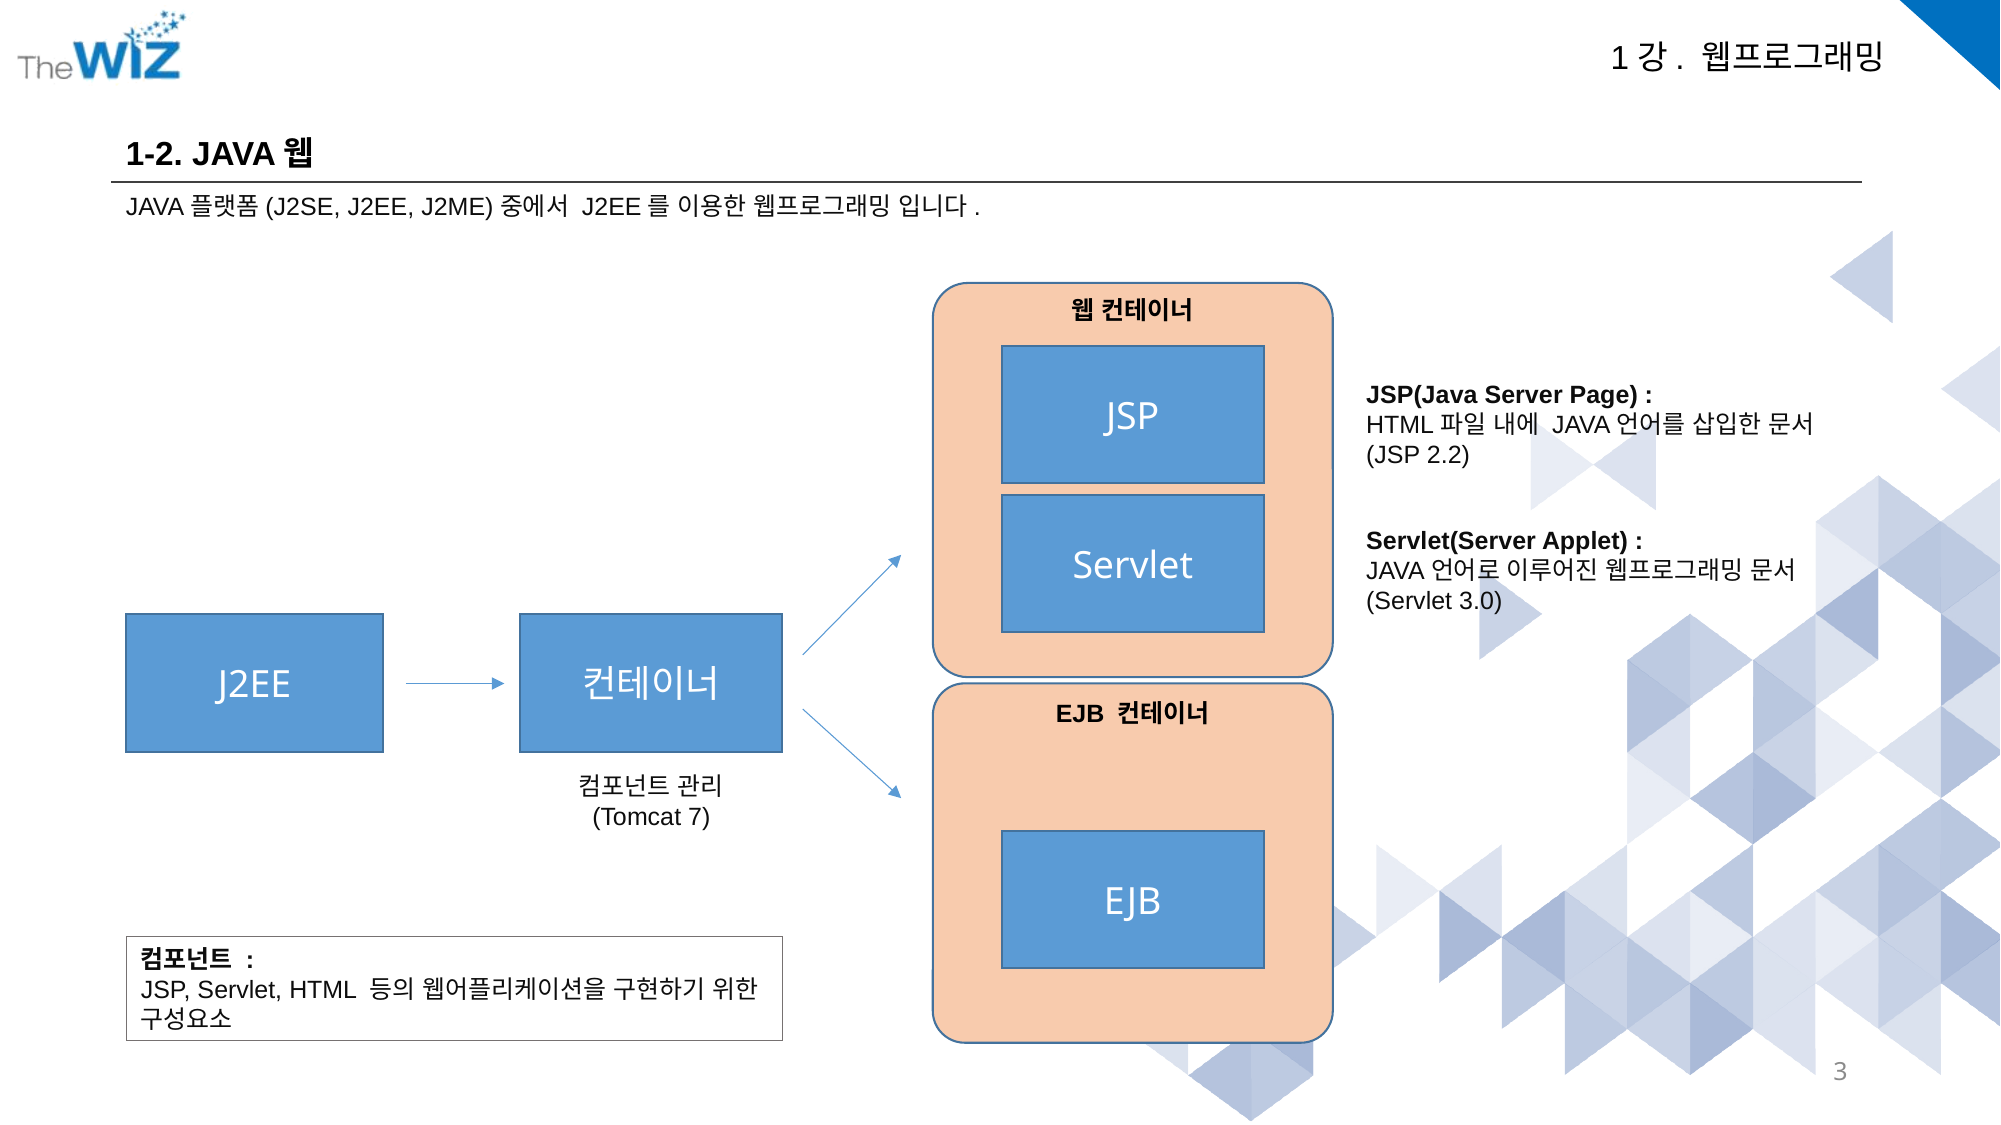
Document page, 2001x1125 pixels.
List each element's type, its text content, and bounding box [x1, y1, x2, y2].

text_box JSP [1001, 345, 1265, 484]
text_box EJB [1001, 830, 1265, 969]
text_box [802, 554, 902, 655]
text_box 컴포넌트 : JSP, Servlet, HTML 등의 웹어플리케이션을 구현하기 위한 구성요소 [126, 936, 783, 1041]
text_box Servlet(Server Applet) : JAVA언어로 이루어진 웹프로그래밍 문서 (Servlet 3.0) [1351, 516, 1863, 622]
text_box 1-2. JAVA웹 [111, 124, 1863, 180]
text_box J2EE [125, 613, 384, 753]
text_box Servlet [1001, 494, 1265, 633]
text_box [931, 281, 1334, 679]
text_box EJB 컨테이너 [1037, 690, 1228, 736]
text_box JSP(Java Server Page) : HTML파일 내에 JAVA언어를 삽입한 문서 (JSP 2.2) [1351, 371, 1863, 476]
text_box 컨테이너 [519, 613, 783, 753]
slide_number 3 [1412, 1042, 1863, 1103]
text_box [931, 682, 1334, 1044]
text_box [802, 709, 902, 799]
text_box JAVA플랫폼(J2SE, J2EE, J2ME)중에서 J2EE를 이용한 웹프로그래밍 입니다. [111, 183, 1863, 228]
text_box 웹 컨테이너 [1037, 287, 1228, 332]
picture [0, 0, 215, 90]
text_box 컴포넌트 관리 (Tomcat 7) [520, 762, 783, 838]
